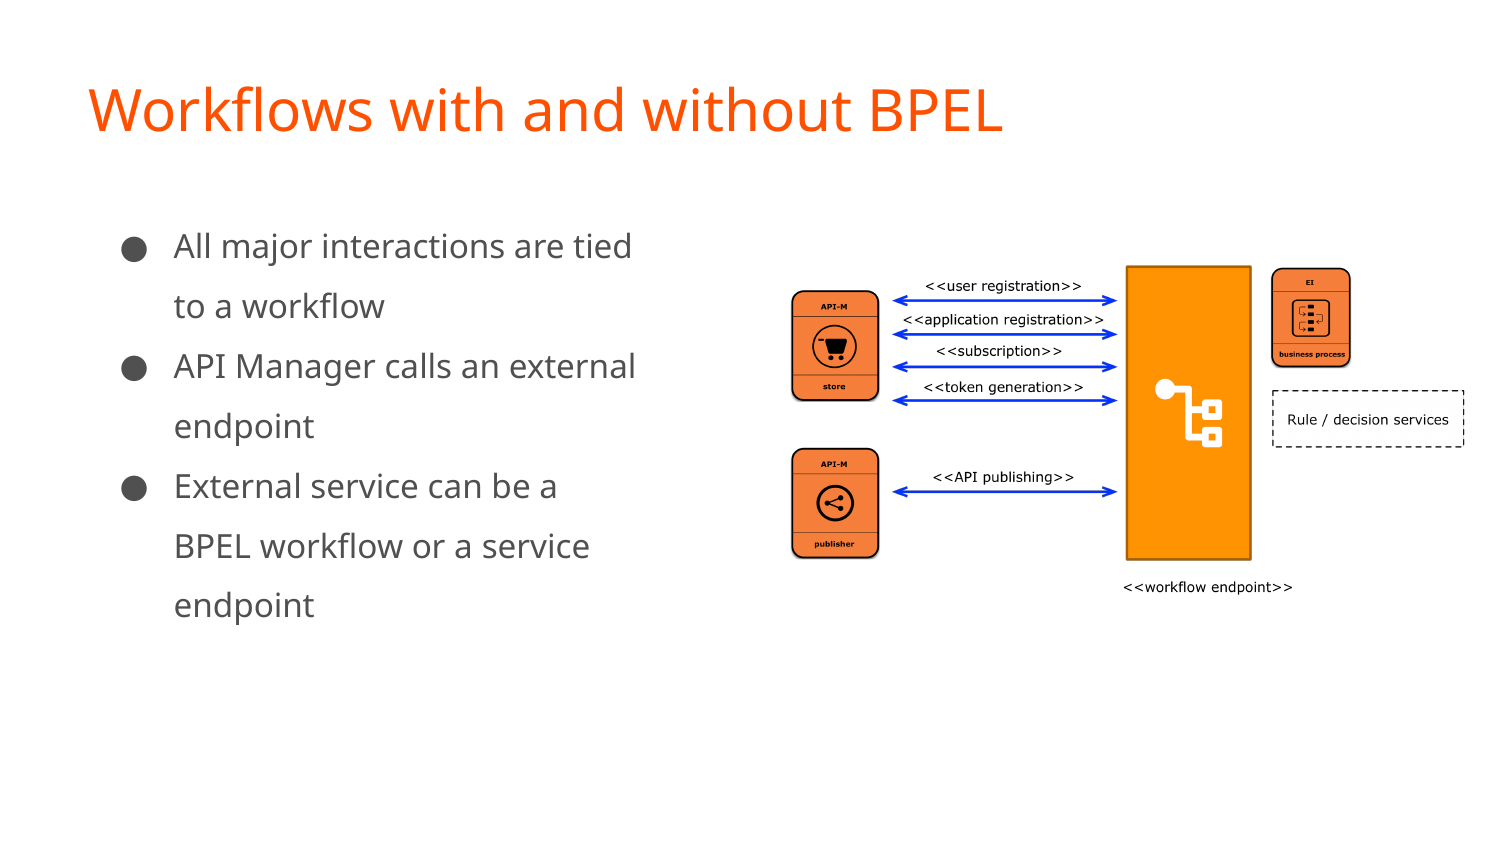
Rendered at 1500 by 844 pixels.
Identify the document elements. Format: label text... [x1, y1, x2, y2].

picture [779, 253, 1477, 613]
list All major interactions are tied to a workflow API Manager calls an external endpoint External service can be a BPEL workflow or a service endpoint [83, 197, 656, 755]
title Workflows with and without BPEL [73, 68, 1430, 148]
